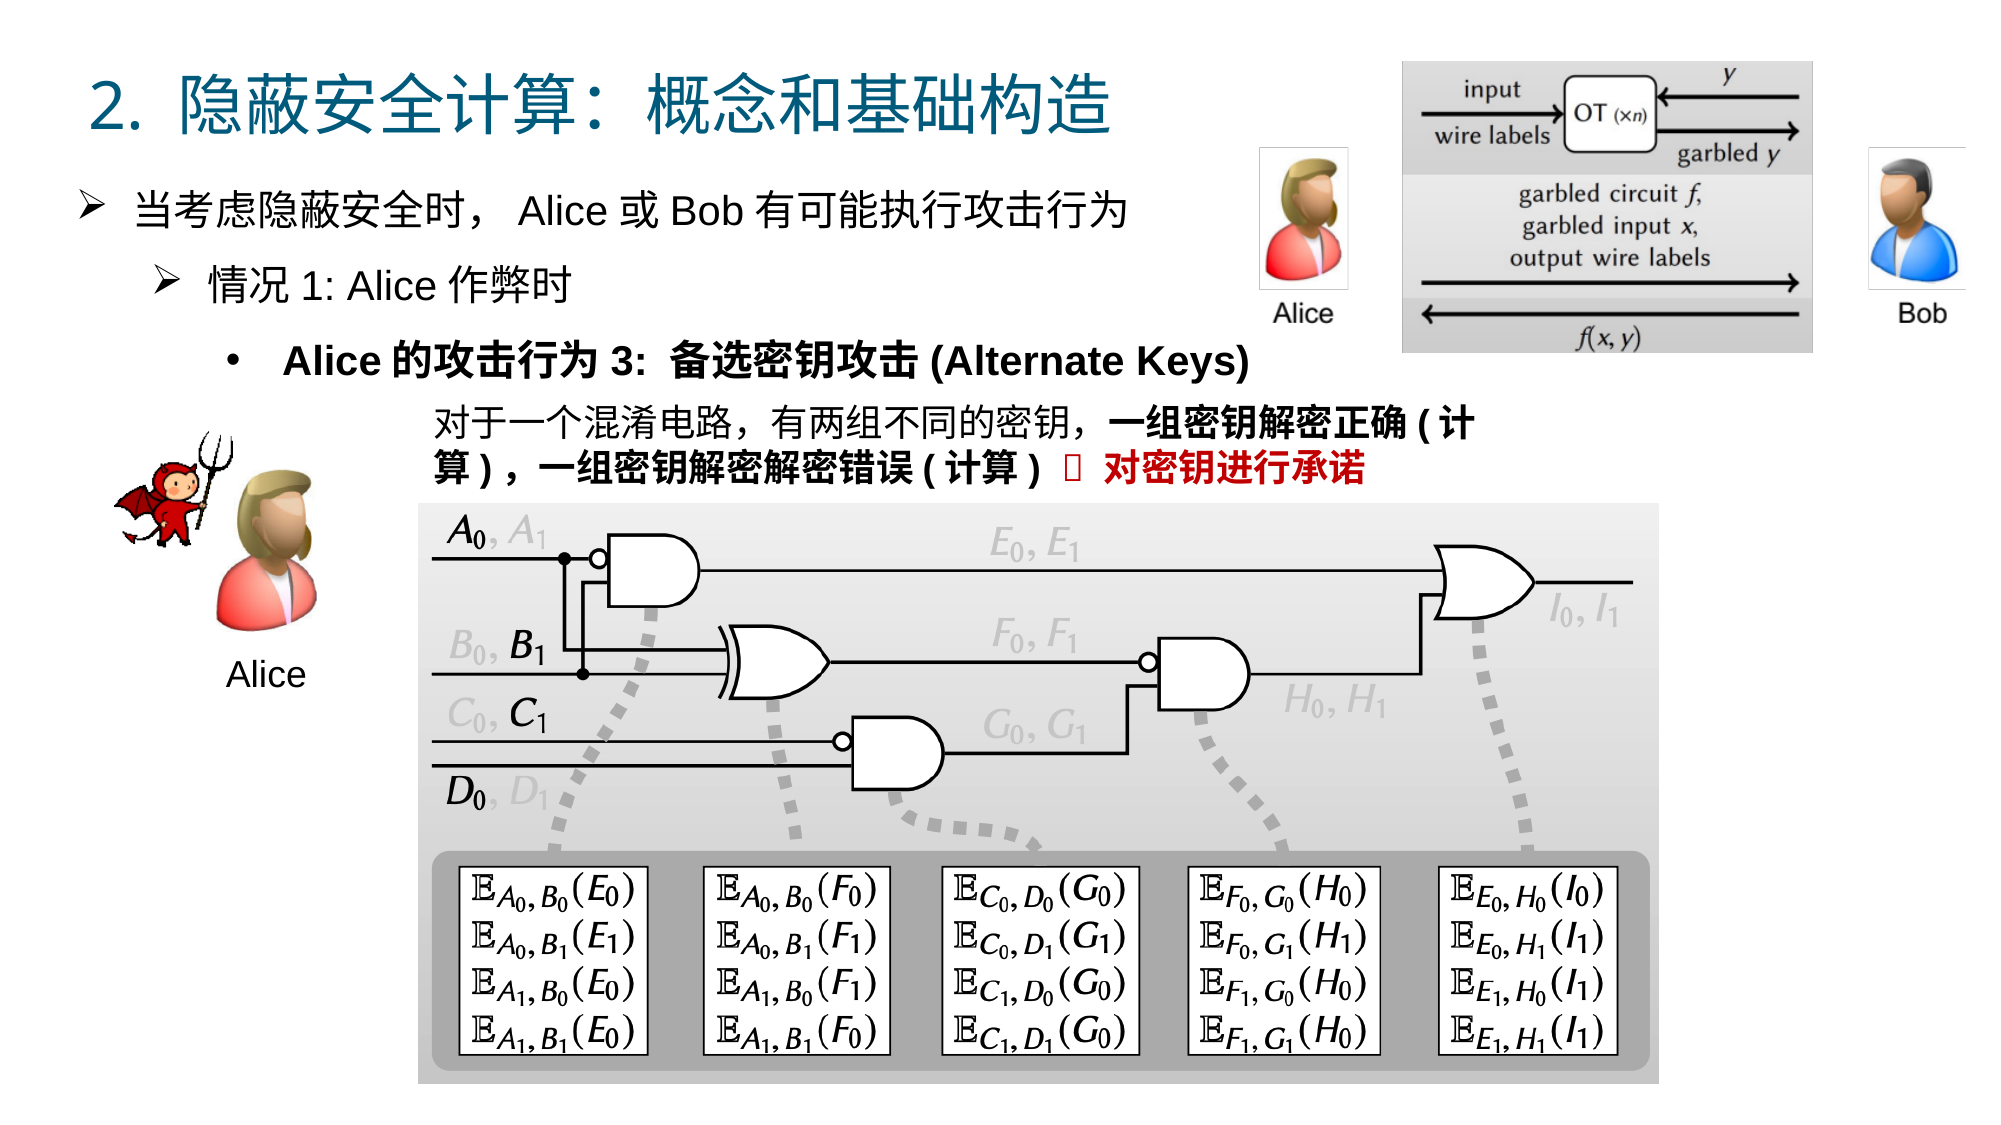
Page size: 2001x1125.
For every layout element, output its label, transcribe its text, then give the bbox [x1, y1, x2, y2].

text_box 当考虑隐蔽安全时，Alice或Bob有可能执行攻击行为 情况1: Alice作弊时 Alice的攻击行为3: 备选密钥攻击(Alternate Keys) [61, 176, 1266, 392]
picture [418, 503, 1659, 1084]
text_box 2. 隐蔽安全计算：概念和基础构造 [73, 55, 1128, 150]
picture [114, 430, 325, 643]
text_box Alice [208, 643, 325, 703]
picture [1255, 61, 1966, 353]
